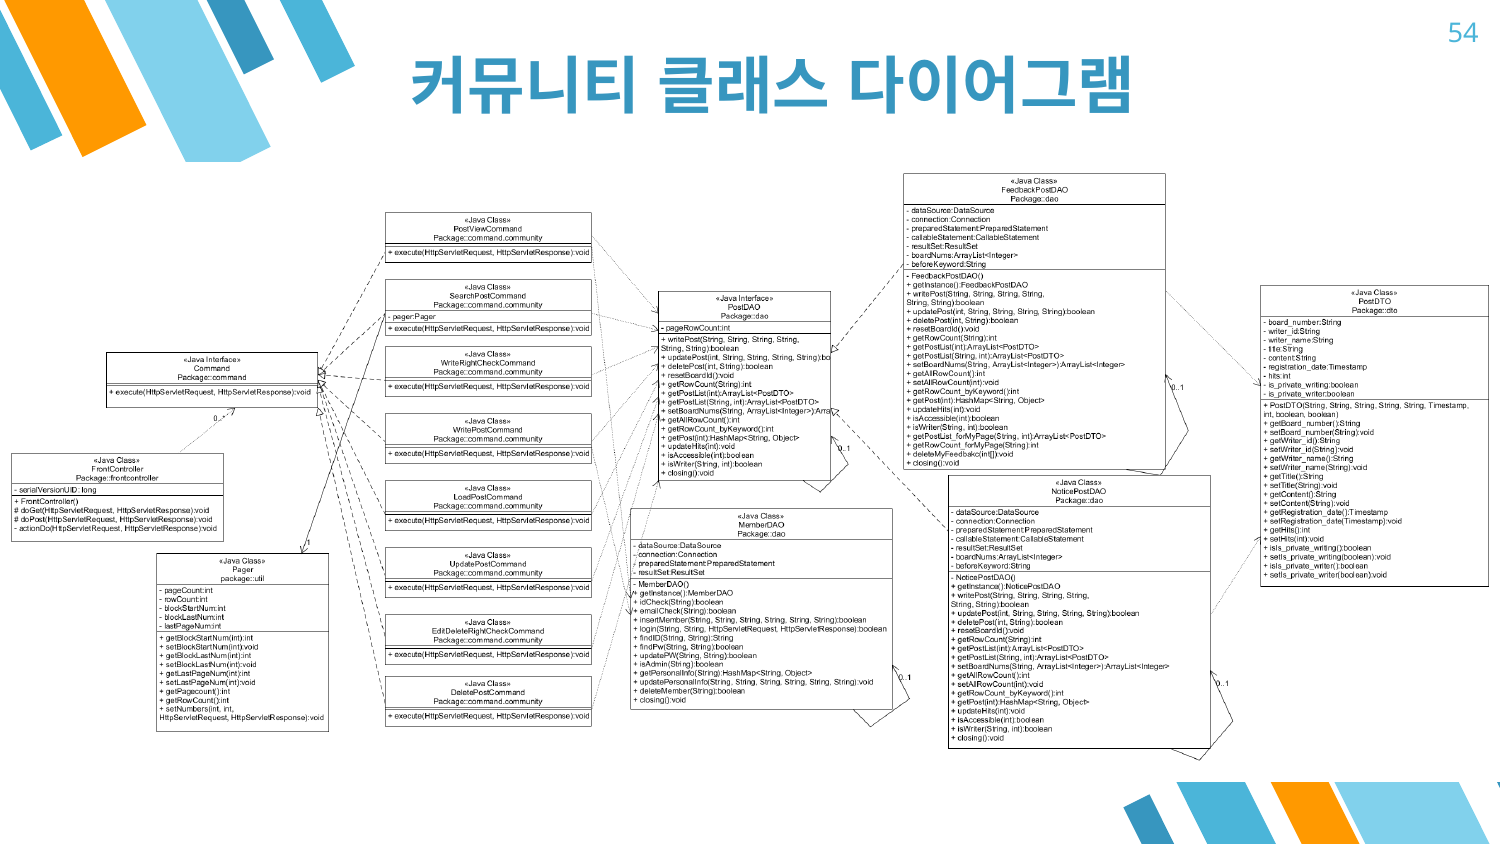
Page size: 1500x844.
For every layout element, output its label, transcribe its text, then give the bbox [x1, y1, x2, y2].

title 커뮤니티 클래스 다이어그램 [395, 24, 1341, 136]
slide_number 54 [1403, 0, 1494, 65]
picture [0, 162, 1500, 782]
